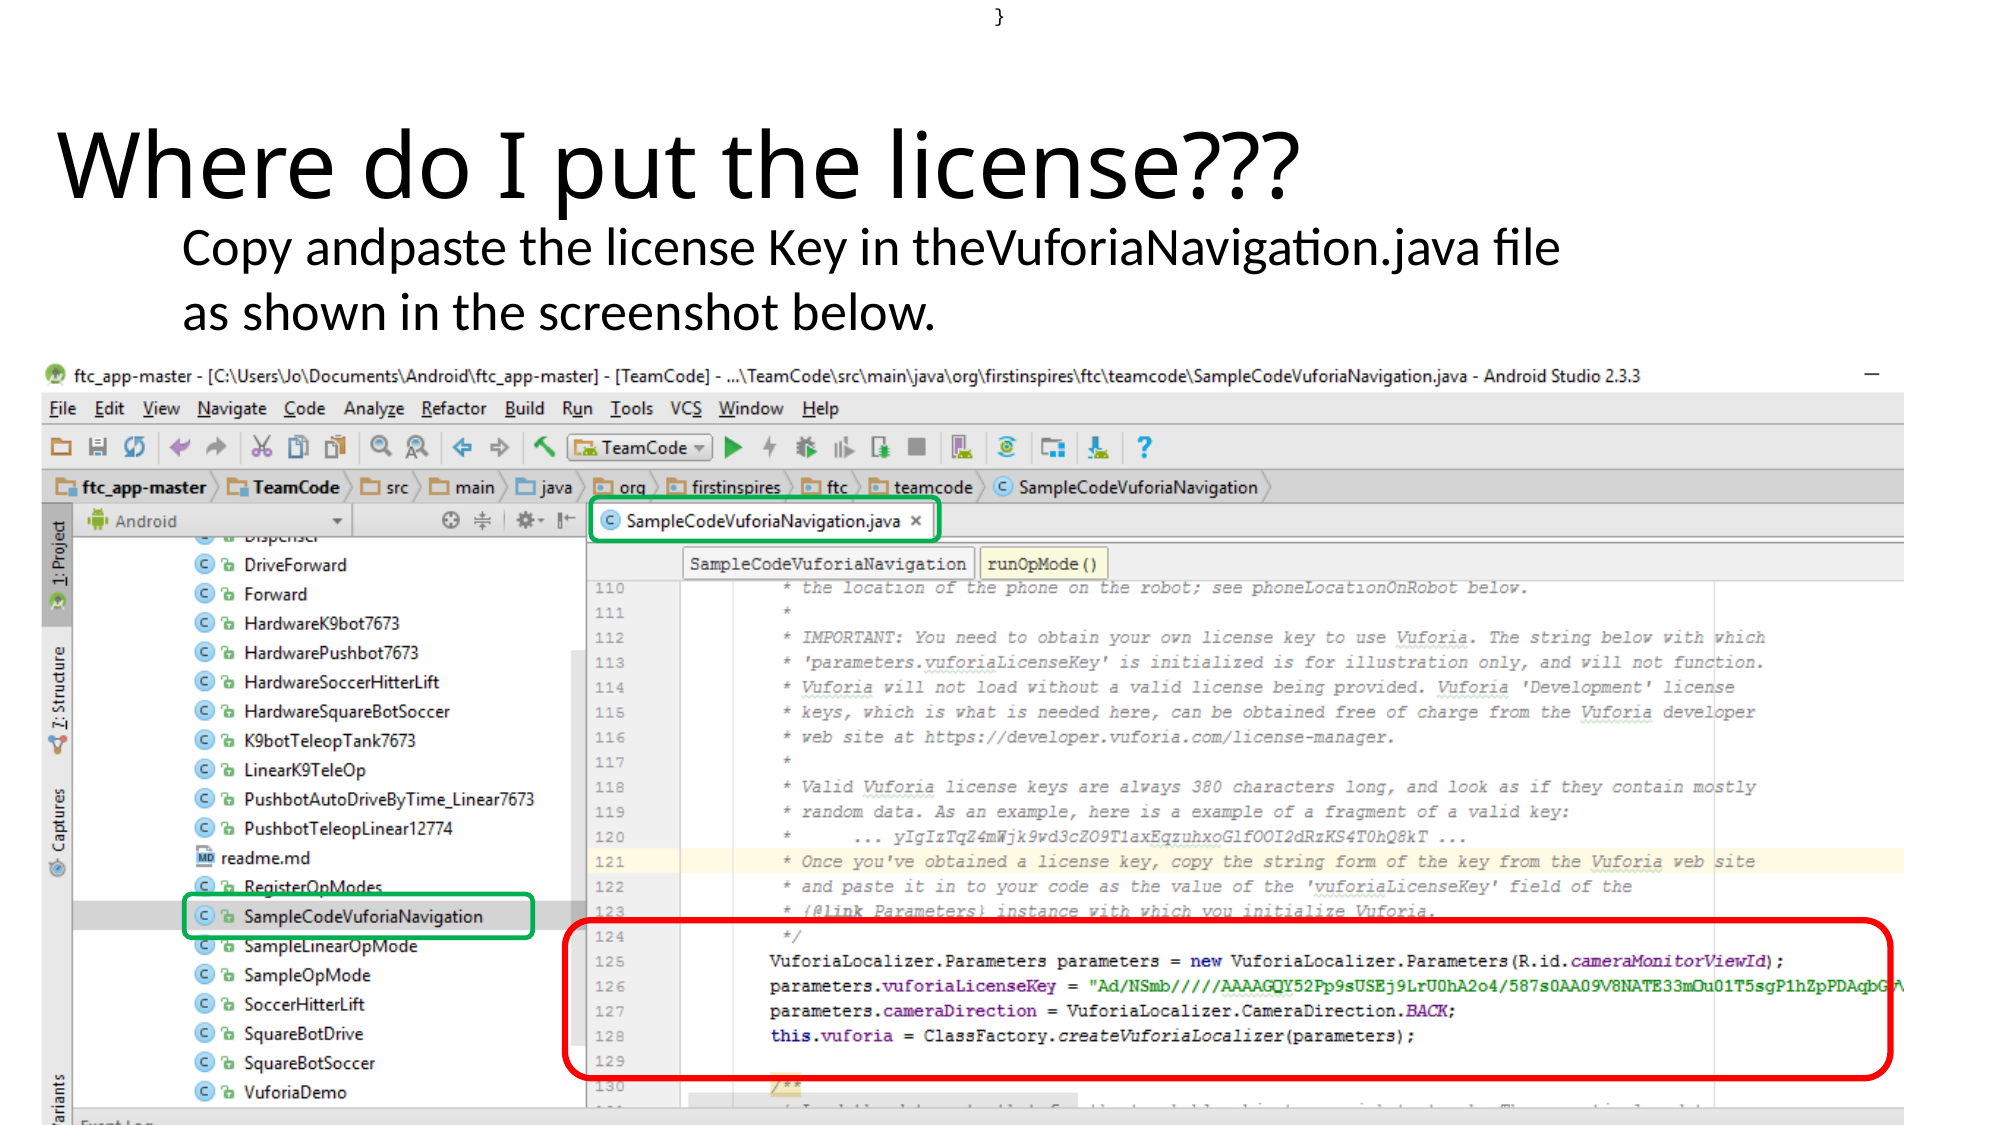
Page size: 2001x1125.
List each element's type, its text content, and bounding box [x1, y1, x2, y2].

title Where do I put the license??? [41, 59, 1863, 278]
text_box Copy andpaste the license Key in theVuforiaNavigation.java file as shown in the screenshot below. [168, 204, 1591, 349]
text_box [41, 359, 1904, 1125]
text_box } [979, 0, 1021, 79]
